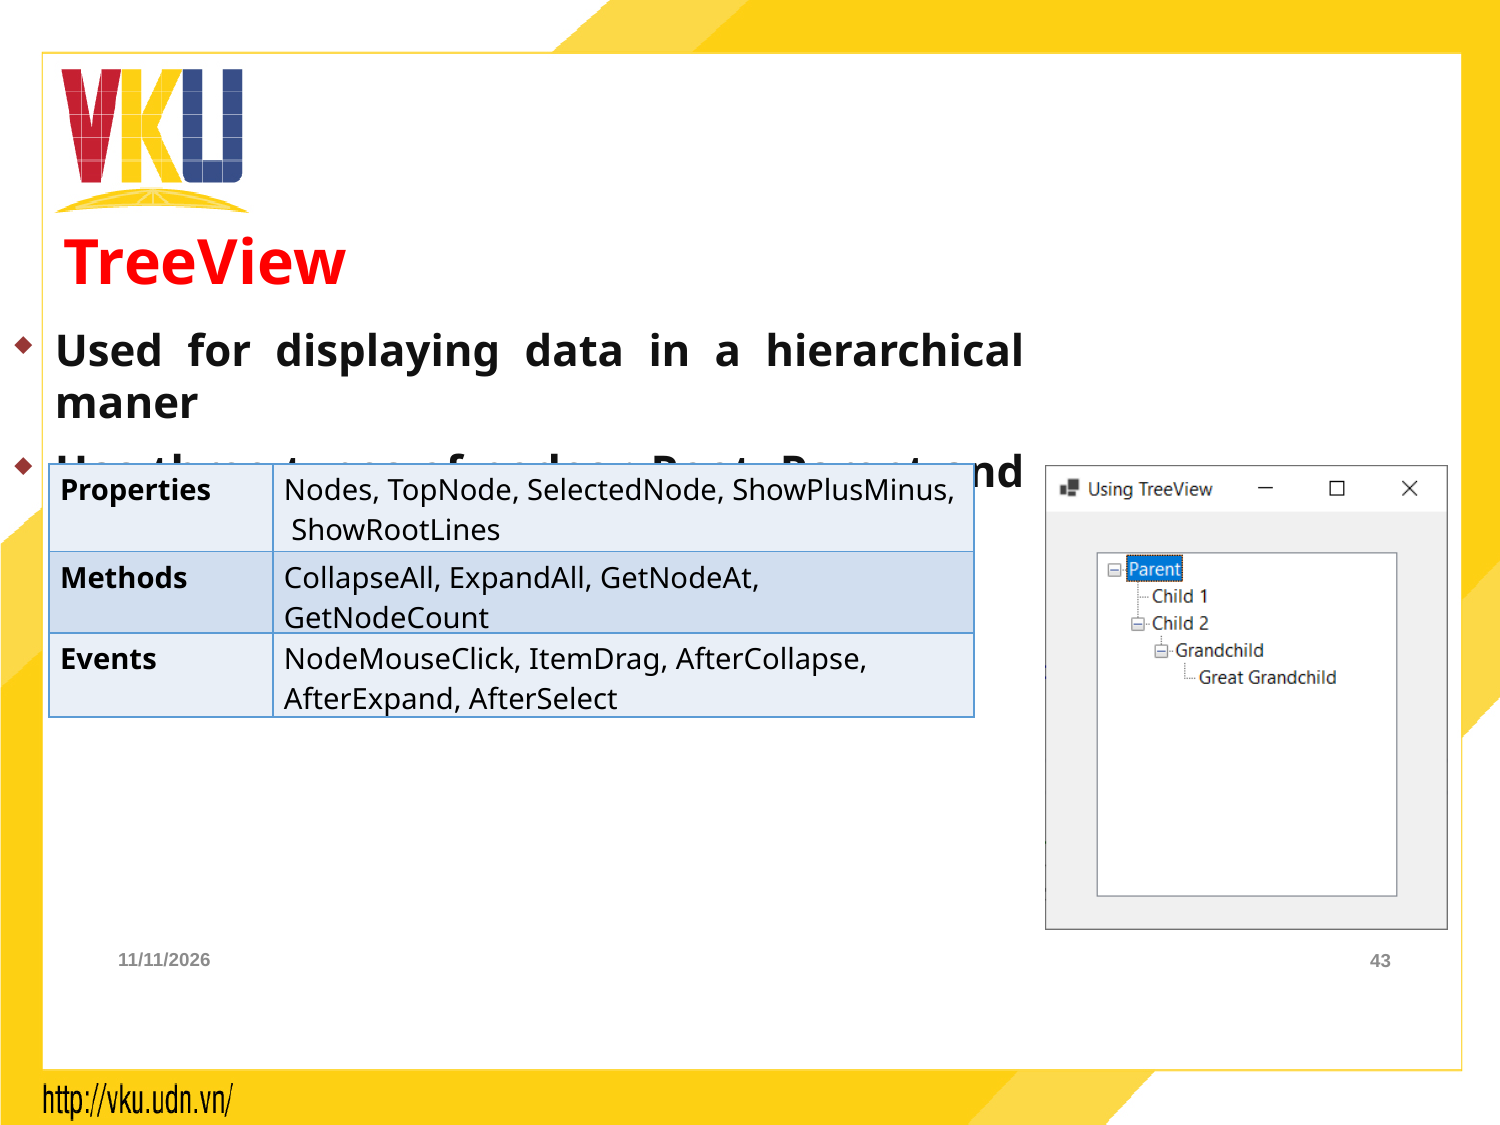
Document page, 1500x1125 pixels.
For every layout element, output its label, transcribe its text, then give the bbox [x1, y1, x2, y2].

table_cell Events [50, 634, 272, 716]
table_cell CollapseAll, ExpandAll, GetNodeAt, GetNodeCount [274, 552, 973, 632]
text_box Used for displaying data in a hierarchical maner Has three types of nodes : Root, Parent and Leaf [0, 315, 1040, 556]
title TreeView [48, 229, 1422, 300]
table_header Nodes, TopNode, SelectedNode, ShowPlusMinus, ShowRootLines [274, 465, 973, 551]
table_cell NodeMouseClick, ItemDrag, AfterCollapse, AfterExpand, AfterSelect [274, 634, 973, 716]
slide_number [103, 936, 441, 982]
table_header Properties [50, 465, 272, 551]
picture [0, 0, 1500, 1125]
slide_number 43 [1068, 937, 1407, 983]
table_cell Methods [50, 552, 272, 632]
